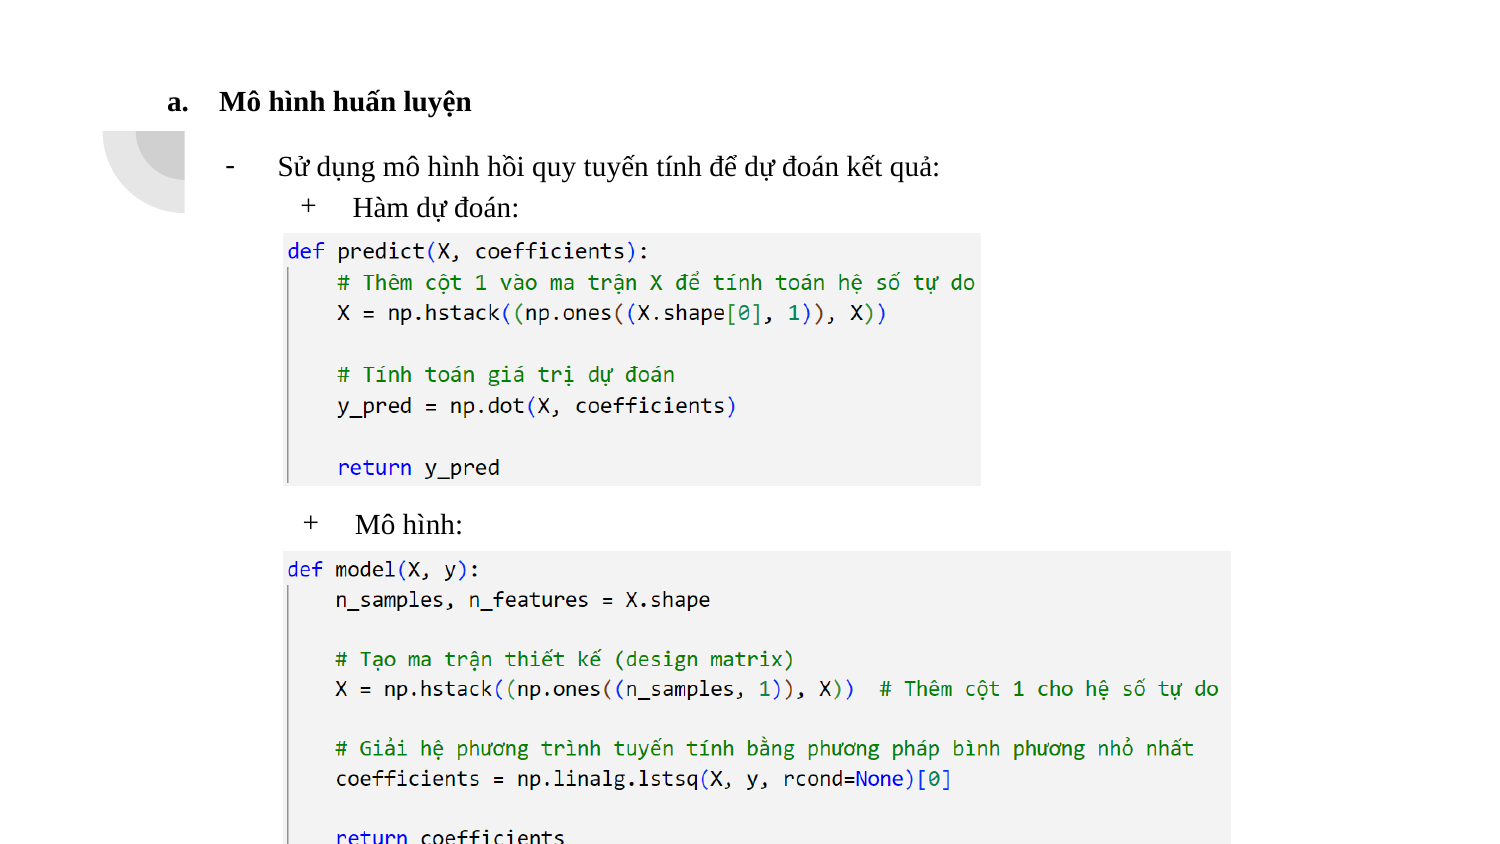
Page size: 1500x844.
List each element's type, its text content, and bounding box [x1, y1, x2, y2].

picture [283, 550, 1232, 844]
picture [283, 233, 981, 486]
text_box Mô hình huấn luyện [54, 61, 547, 132]
text_box Mô hình: [189, 485, 682, 556]
text_box Sử dụng mô hình hồi quy tuyến tính để dự đoán kết quả: Hàm dự đoán: [187, 127, 1207, 238]
